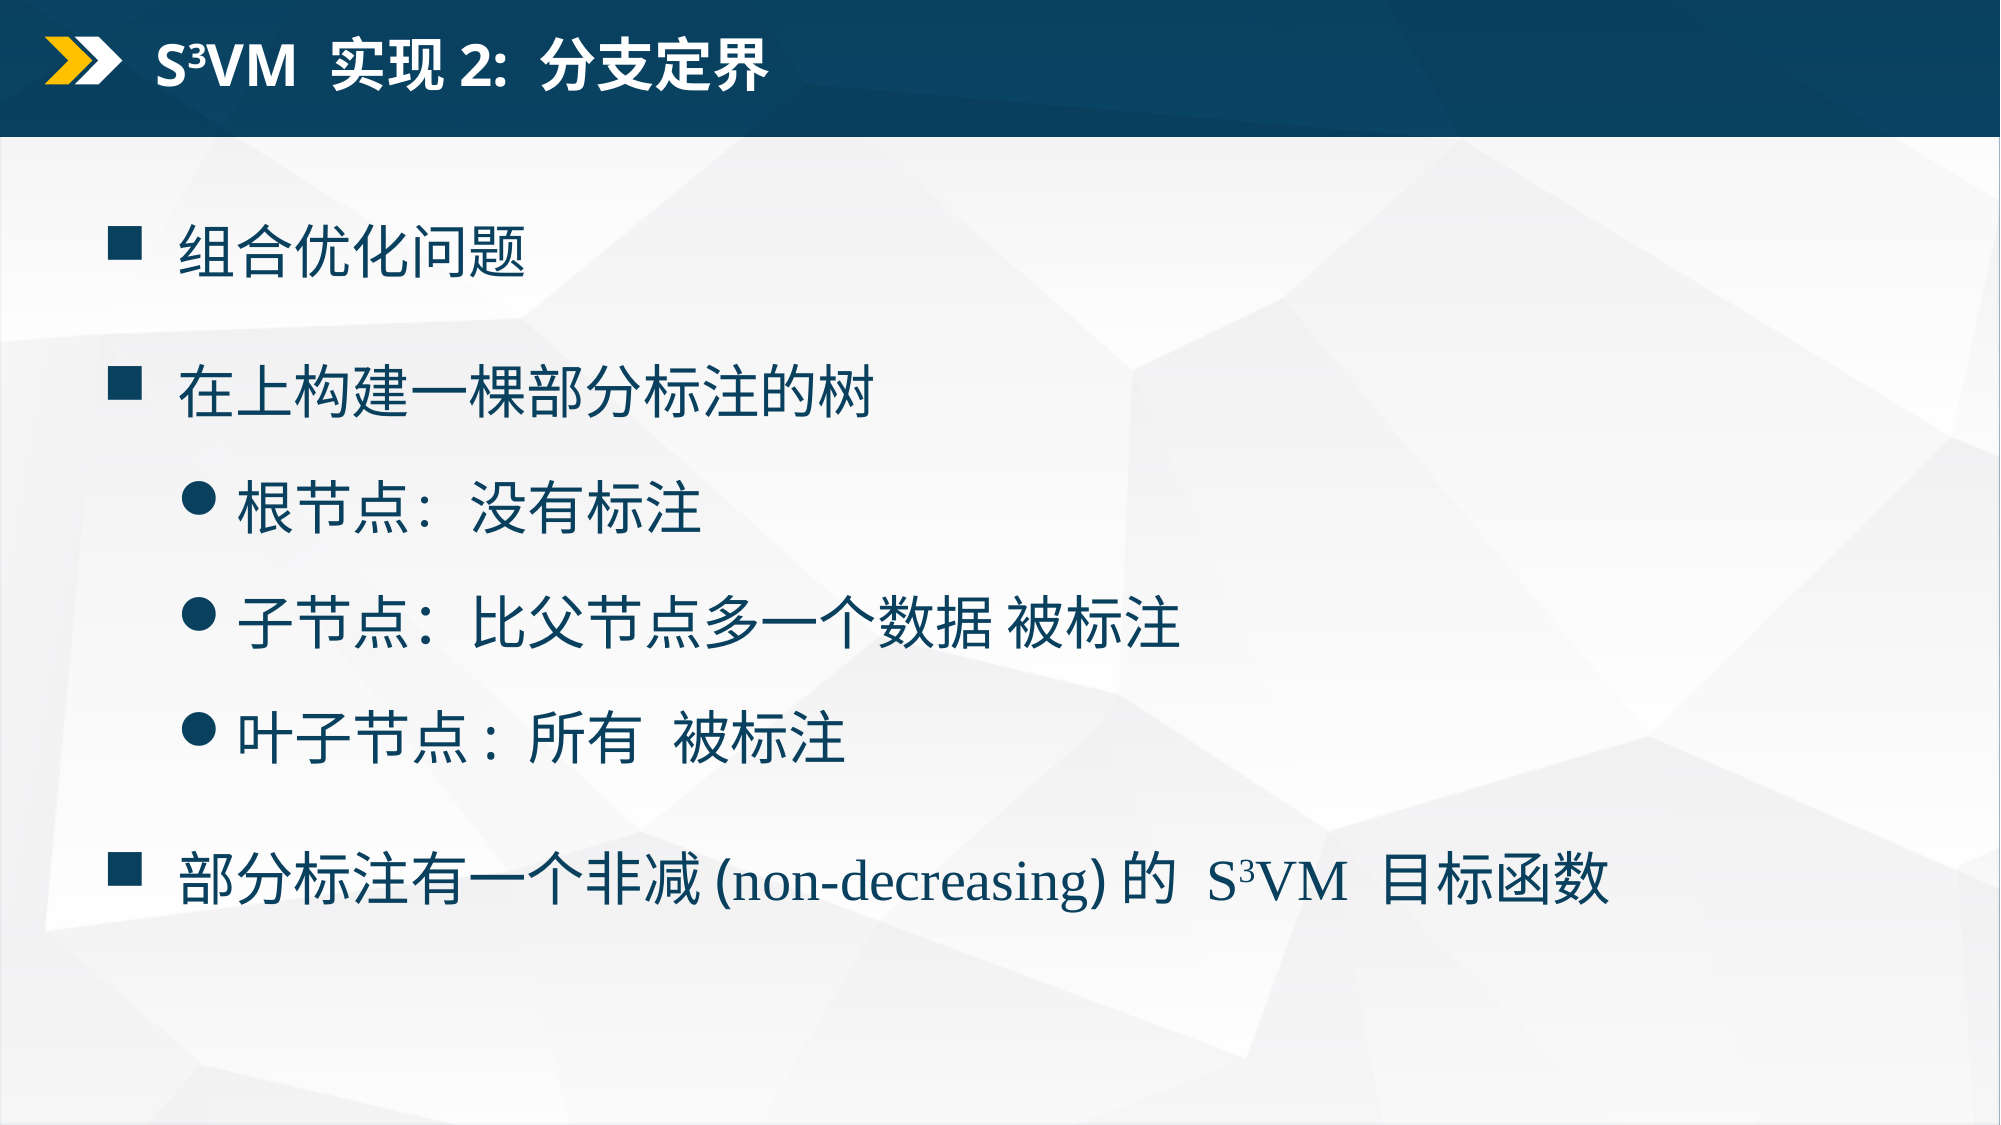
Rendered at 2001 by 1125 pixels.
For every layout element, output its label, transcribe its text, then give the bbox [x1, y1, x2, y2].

picture [0, 0, 2000, 1125]
list S3VM 实现2: 分支定界 [140, 28, 1856, 115]
